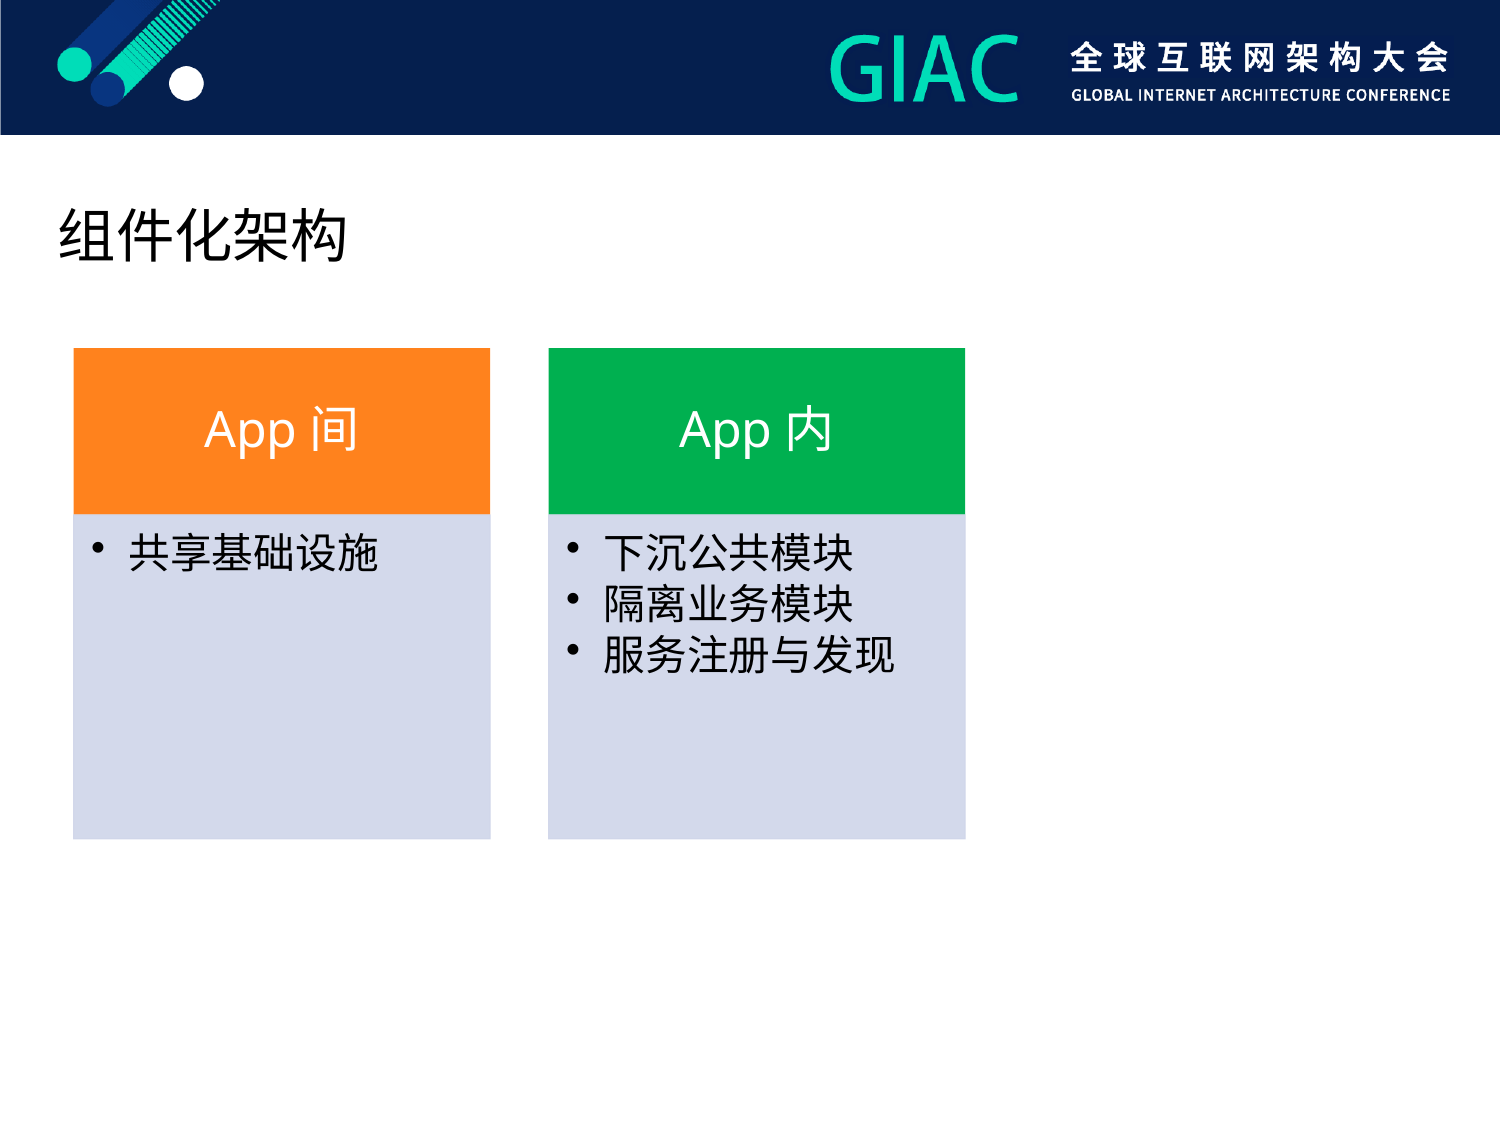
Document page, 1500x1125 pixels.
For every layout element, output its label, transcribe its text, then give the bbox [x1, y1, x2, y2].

text_box 组件化架构 [43, 191, 1131, 277]
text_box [73, 345, 966, 842]
picture [0, 0, 1500, 1125]
